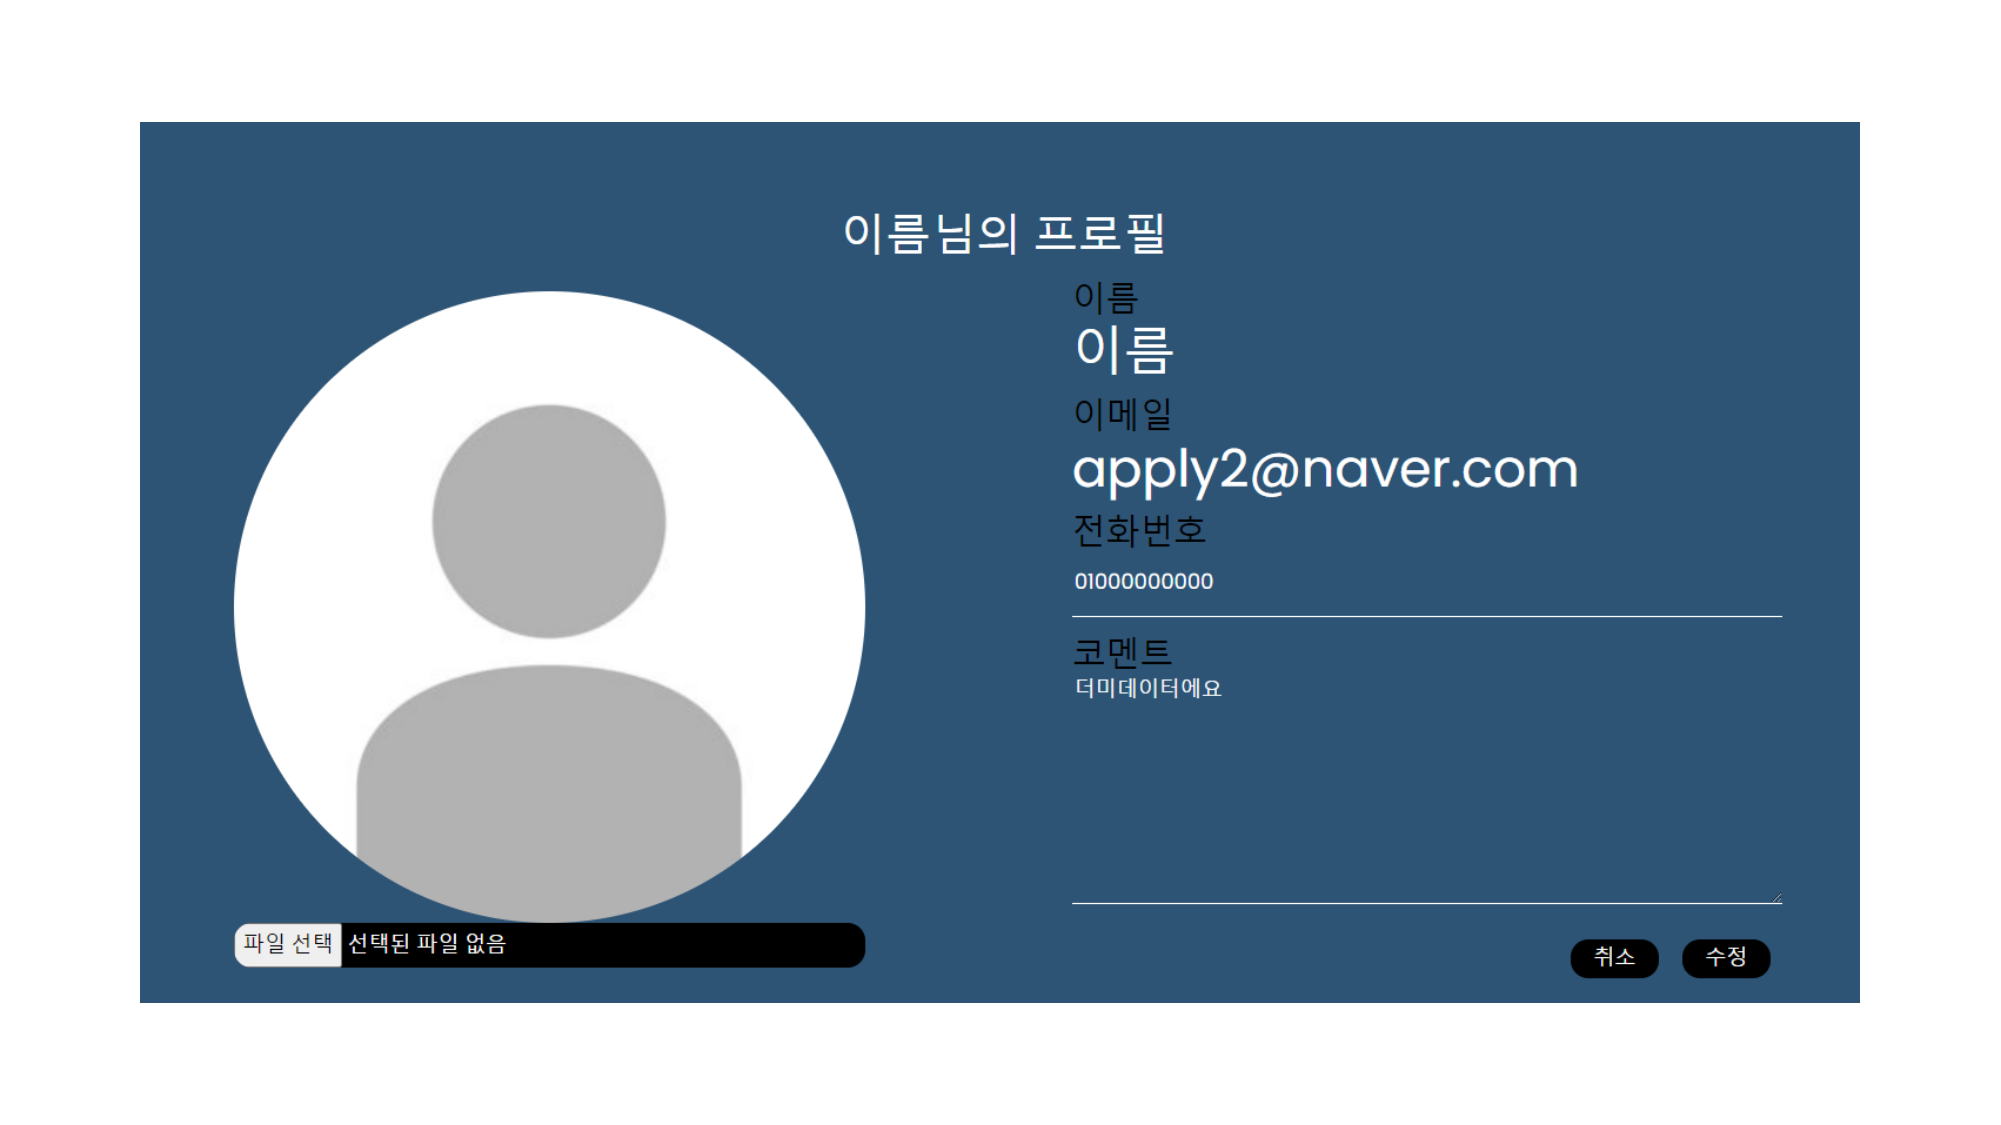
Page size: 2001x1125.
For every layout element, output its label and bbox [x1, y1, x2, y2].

picture [140, 122, 1860, 1003]
